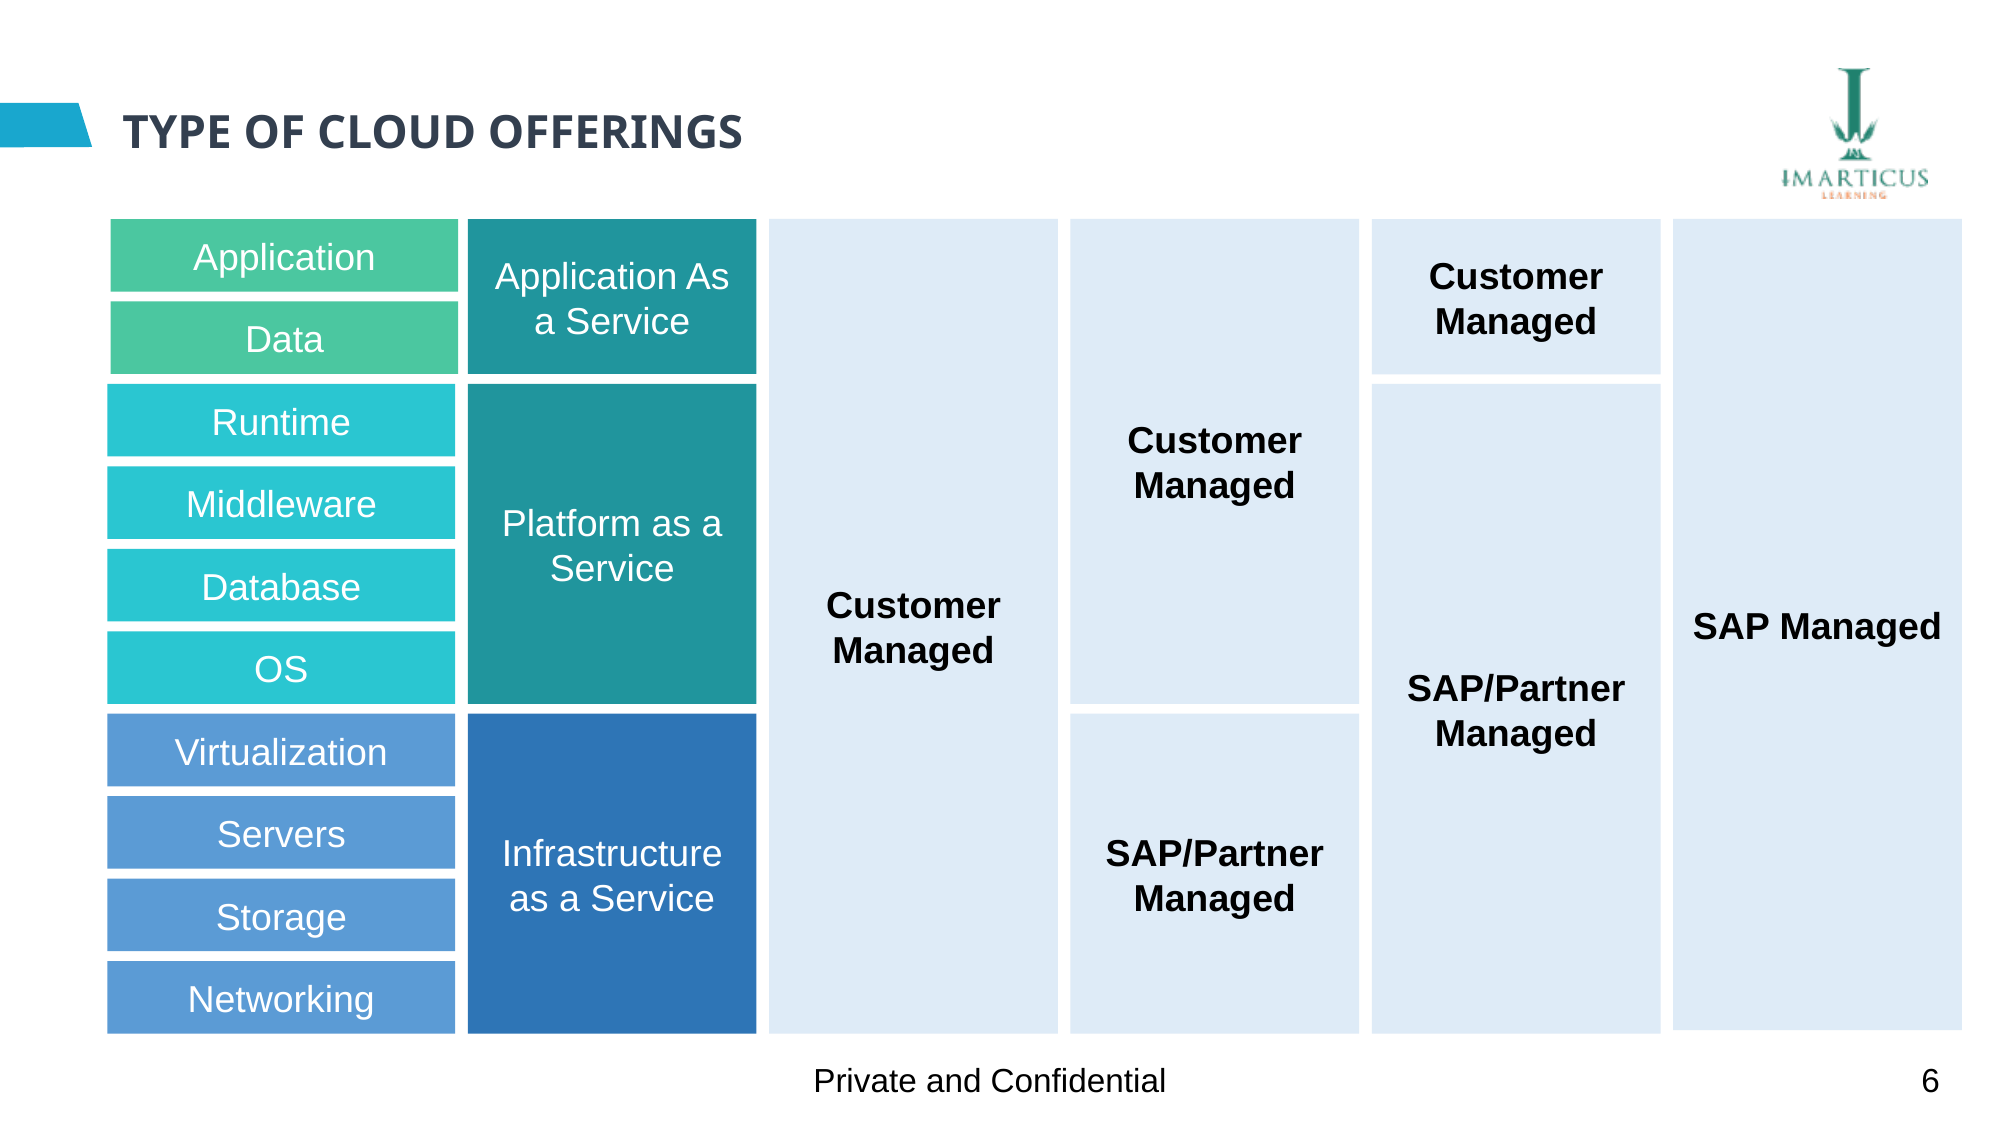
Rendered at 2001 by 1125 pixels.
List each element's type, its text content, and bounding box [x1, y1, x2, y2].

text_box Customer Managed [768, 218, 1059, 1035]
picture [1781, 68, 1928, 199]
text_box SAP Managed [1672, 218, 1963, 1031]
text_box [107, 713, 757, 1034]
title TYPE OF CLOUD OFFERINGS [107, 81, 1833, 187]
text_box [1070, 218, 1360, 1034]
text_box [1371, 218, 1661, 1034]
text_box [107, 383, 757, 704]
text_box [110, 219, 757, 375]
